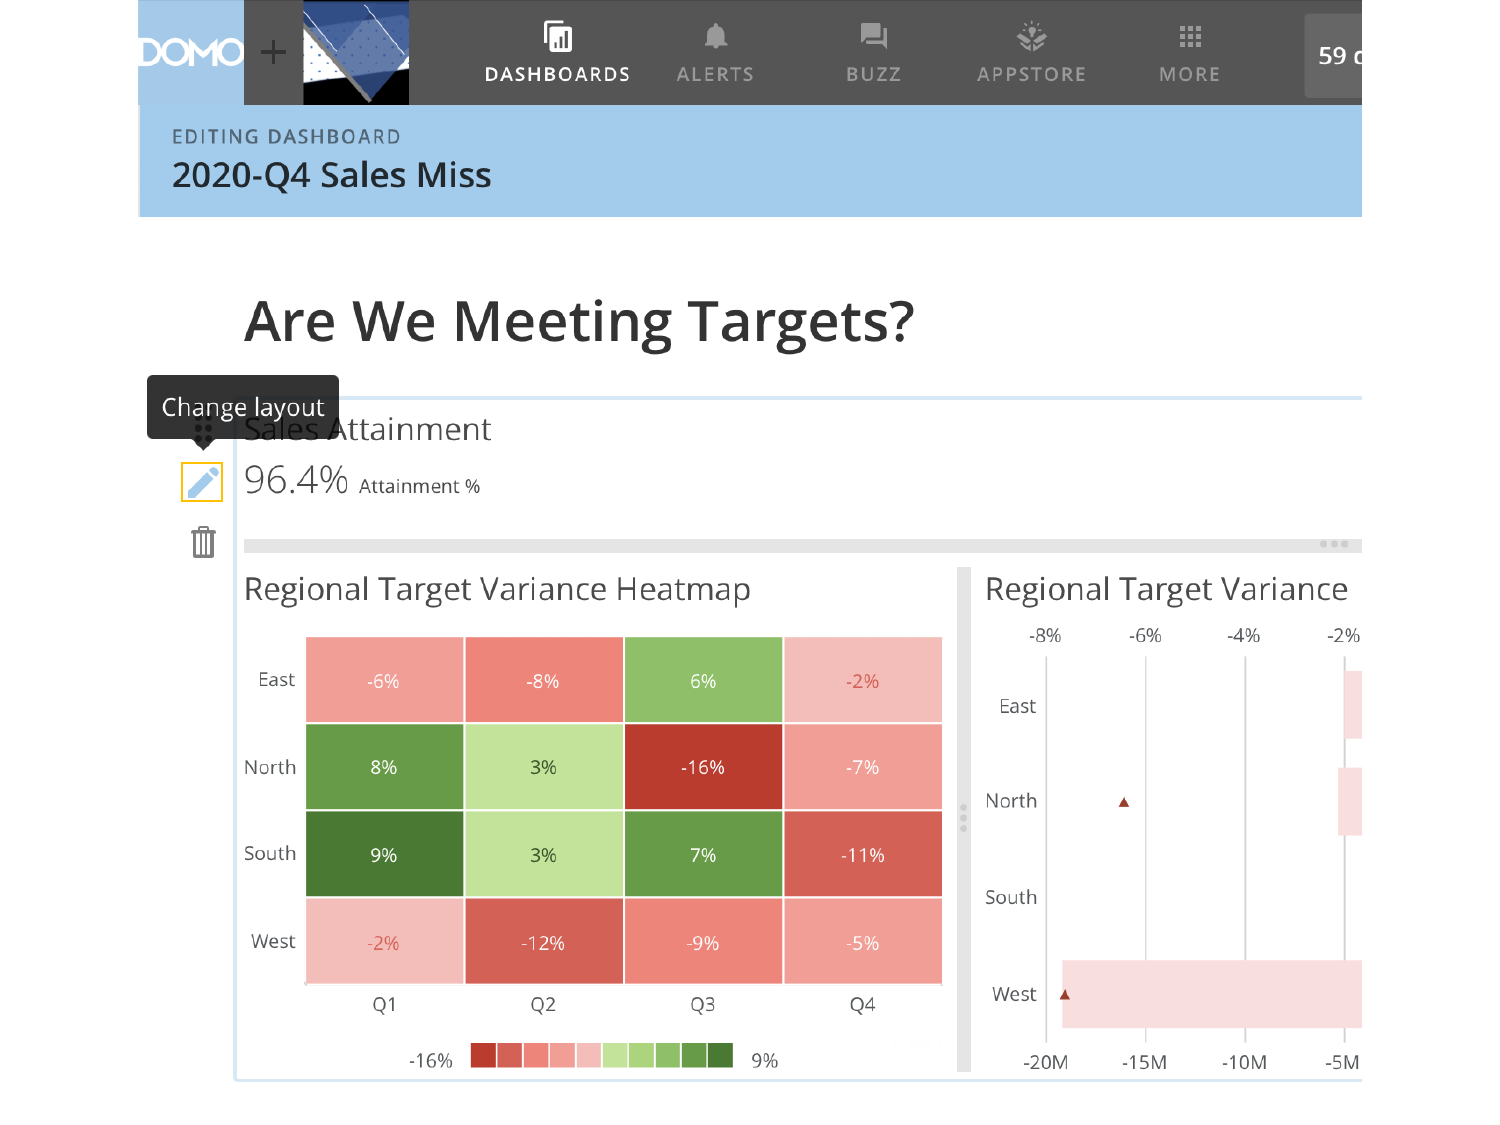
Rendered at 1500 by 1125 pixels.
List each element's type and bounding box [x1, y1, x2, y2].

picture [138, 0, 1362, 1125]
